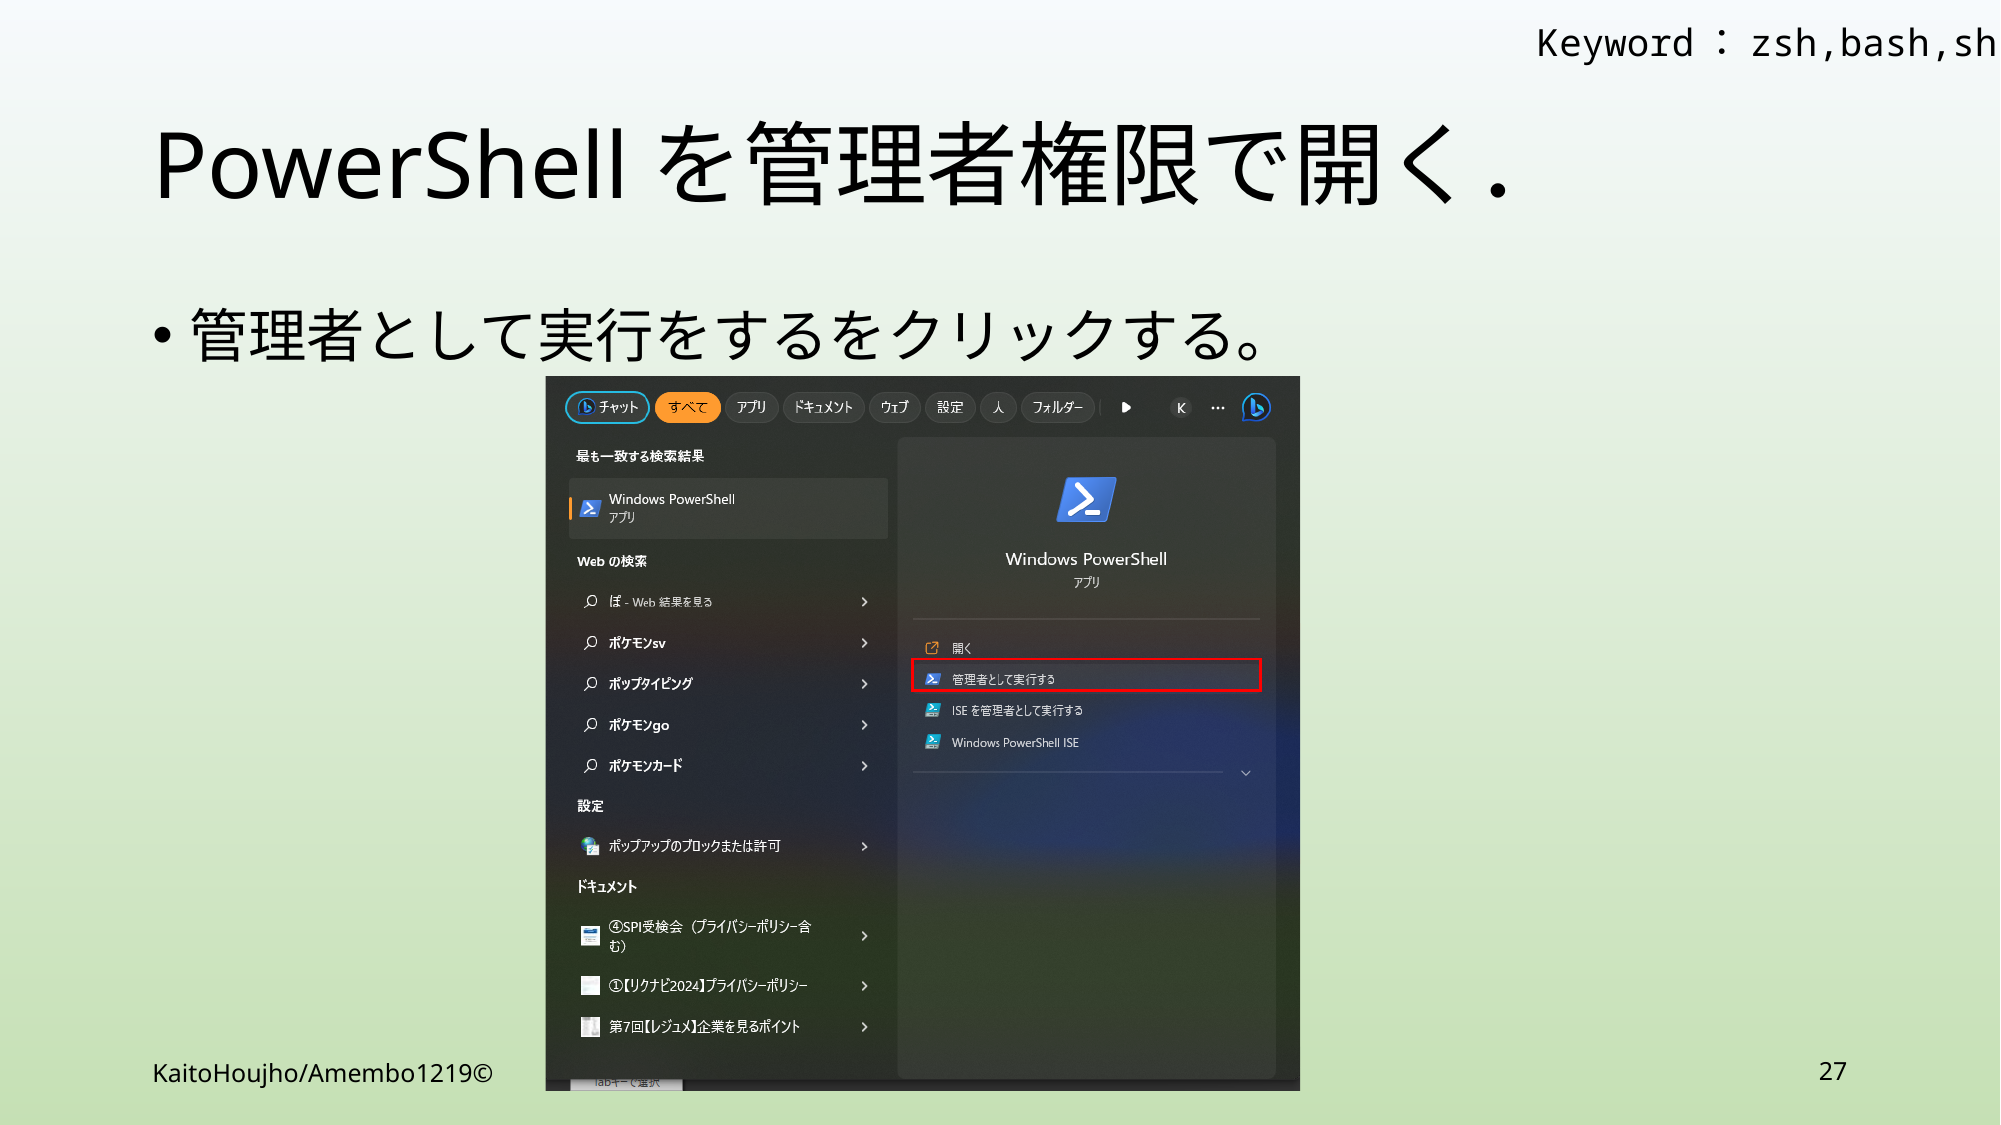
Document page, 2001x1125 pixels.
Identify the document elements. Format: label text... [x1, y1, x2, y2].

title PowerShellを管理者権限で開く． [137, 59, 1863, 278]
slide_number KaitoHoujho/Amembo1219© [137, 1042, 588, 1103]
slide_number 27 [1412, 1042, 1863, 1103]
text_box Keyword：zsh,bash,sh [1098, 11, 2000, 72]
list 管理者として実行をするをクリックする。 [137, 299, 1863, 1014]
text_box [545, 376, 1301, 1091]
